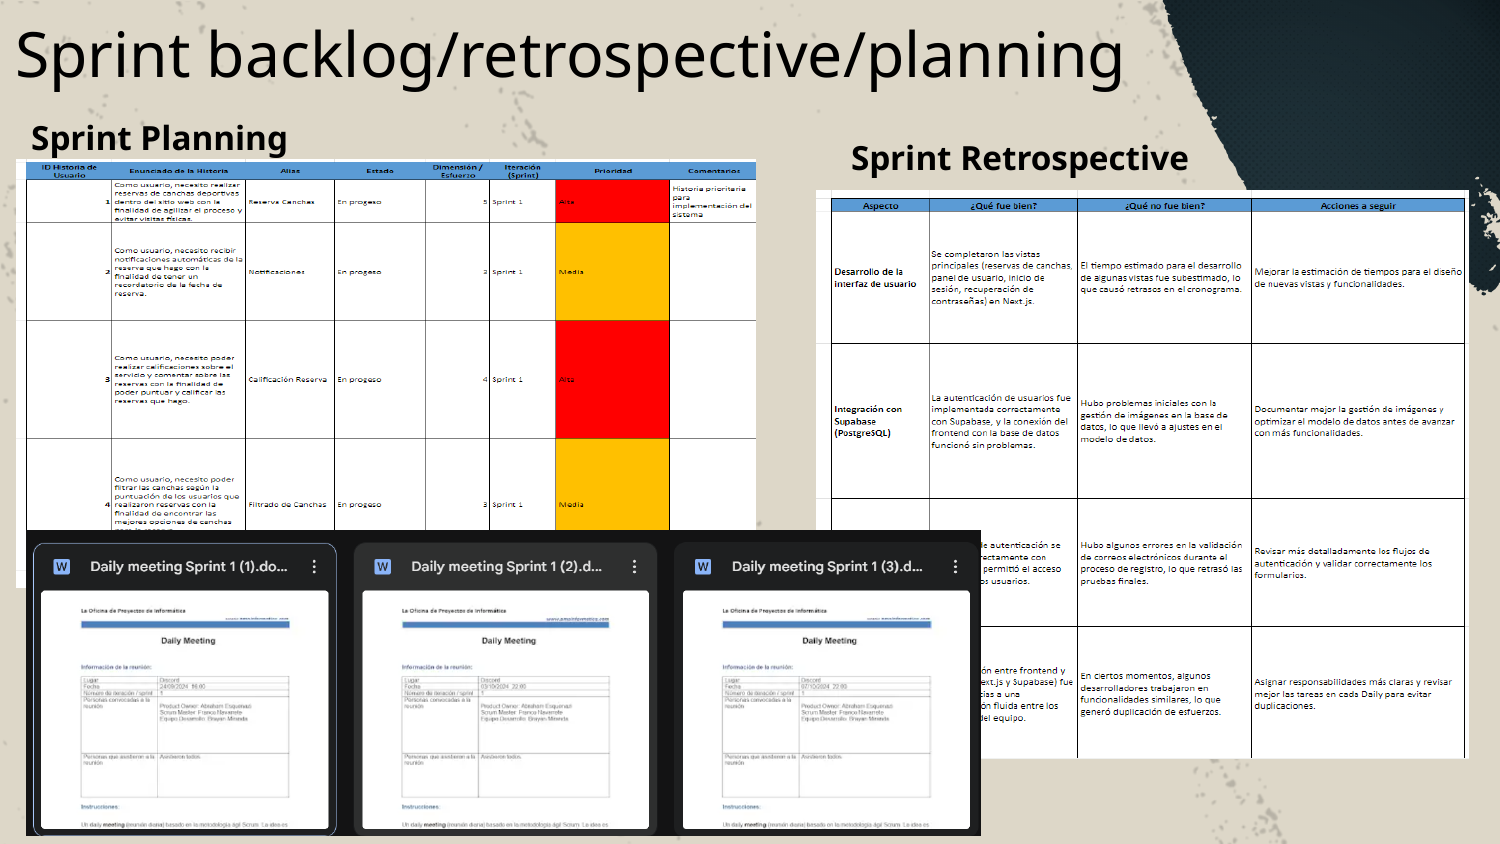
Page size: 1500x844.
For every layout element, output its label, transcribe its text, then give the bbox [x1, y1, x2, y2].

text_box Sprint Retrospective [835, 121, 1286, 179]
text_box Sprint backlog/retrospective/planning [0, 0, 1222, 103]
picture [2, 0, 1500, 844]
text_box Sprint Planning [16, 102, 409, 158]
